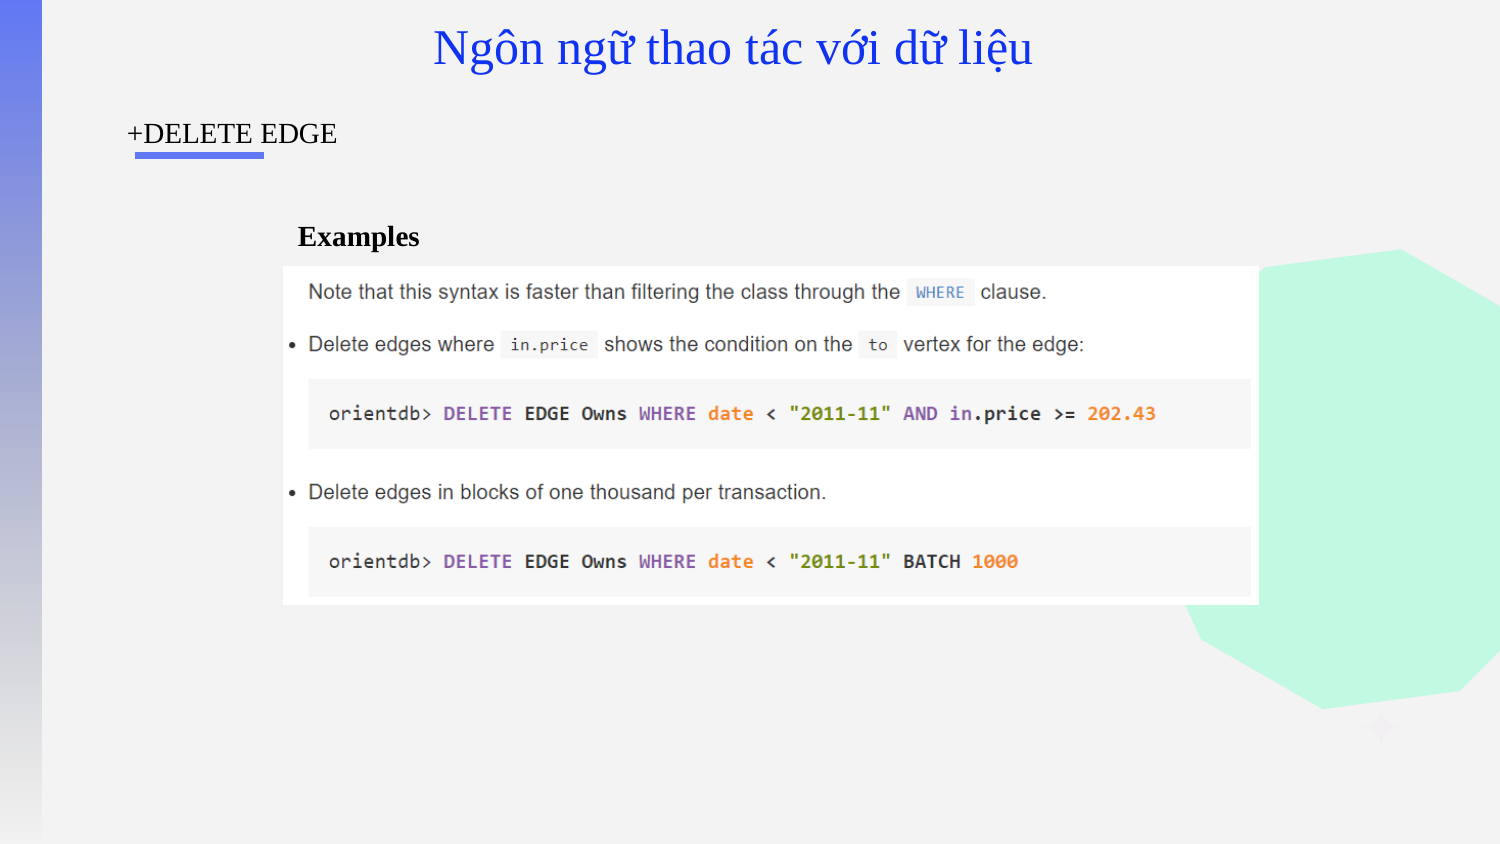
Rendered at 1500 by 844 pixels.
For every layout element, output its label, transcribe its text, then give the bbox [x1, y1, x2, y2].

text_box +DELETE EDGE [111, 106, 562, 157]
title Ngôn ngữ thao tác với dữ liệu [418, 0, 1094, 94]
picture [282, 266, 1259, 605]
text_box Examples [282, 210, 733, 266]
